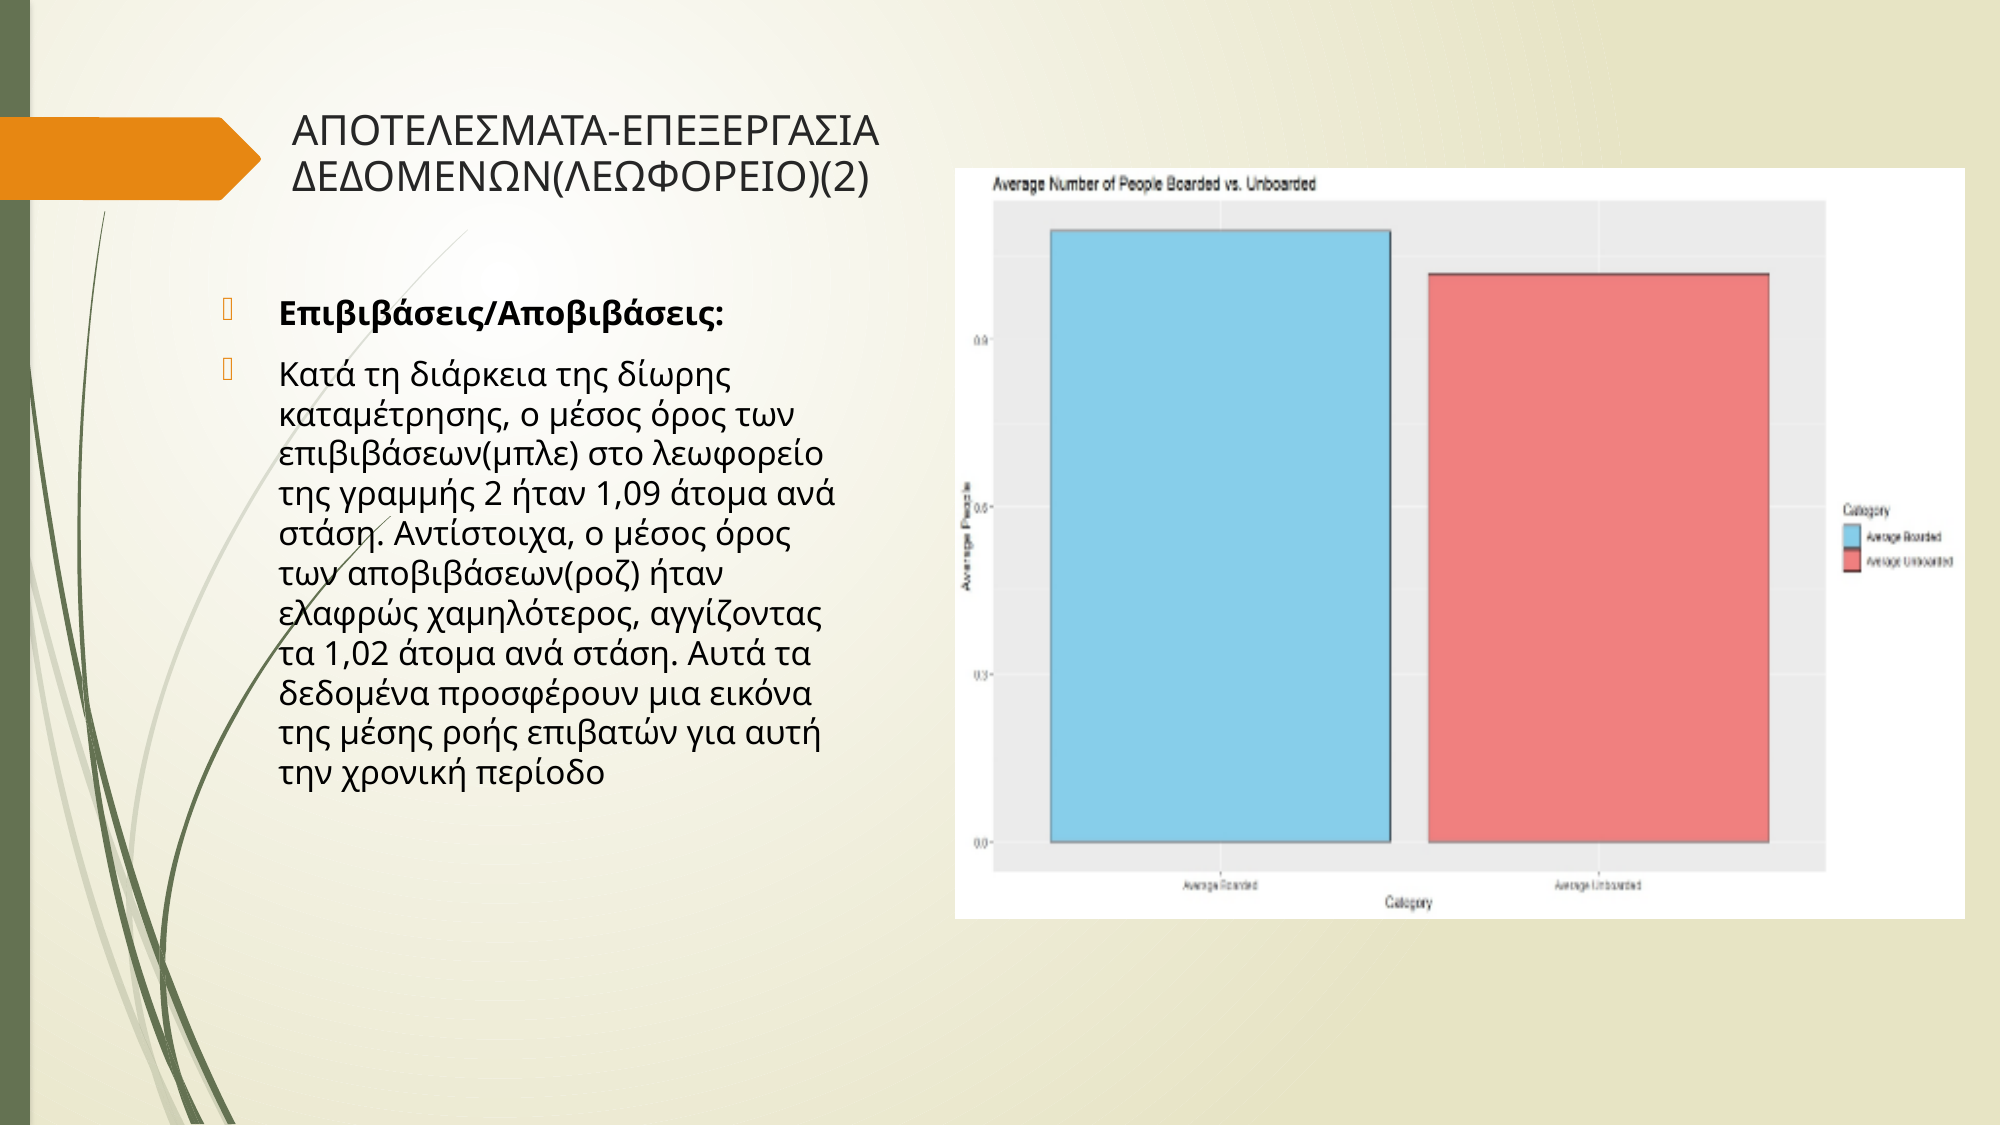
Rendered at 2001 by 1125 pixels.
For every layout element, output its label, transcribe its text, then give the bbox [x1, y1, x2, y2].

list Επιβιβάσεις/Αποβιβάσεις: Κατά τη διάρκεια της δίωρης καταμέτρησης, ο μέσος όρος των επιβιβάσεων(μπλε) στο λεωφορείο της γραμμής 2 ήταν 1,09 άτομα ανά στάση. Αντίστοιχα, ο μέσος όρος των αποβιβάσεων(ροζ) ήταν ελαφρώς χαμηλότερος, αγγίζοντας τα 1,02 άτομα ανά στάση. Αυτά τα δεδομένα προσφέρουν μια εικόνα της μέσης ροής επιβατών για αυτή την χρονική περίοδο [206, 284, 856, 905]
picture [955, 167, 1966, 919]
title ΑΠΟΤΕΛΕΣΜΑΤΑ-ΕΠΕΞΕΡΓΑΣΙΑ ΔΕΔΟΜΕΝΩΝ(ΛΕΩΦΟΡΕΙΟ)(2) [276, 102, 956, 313]
